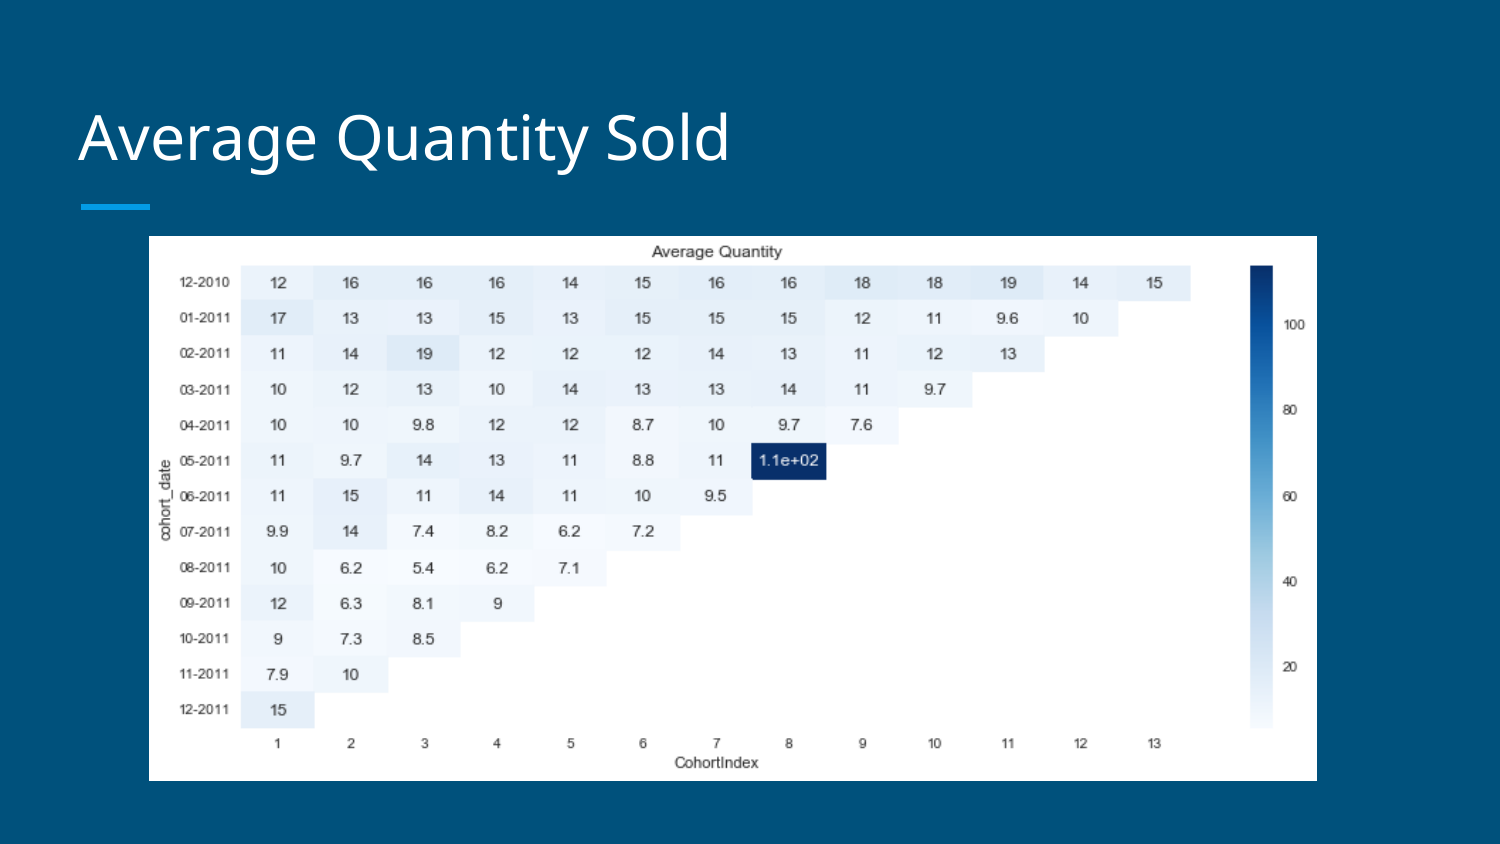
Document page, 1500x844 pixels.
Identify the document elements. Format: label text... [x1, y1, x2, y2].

picture [150, 237, 1316, 780]
title Average Quantity Sold [63, 75, 1437, 188]
